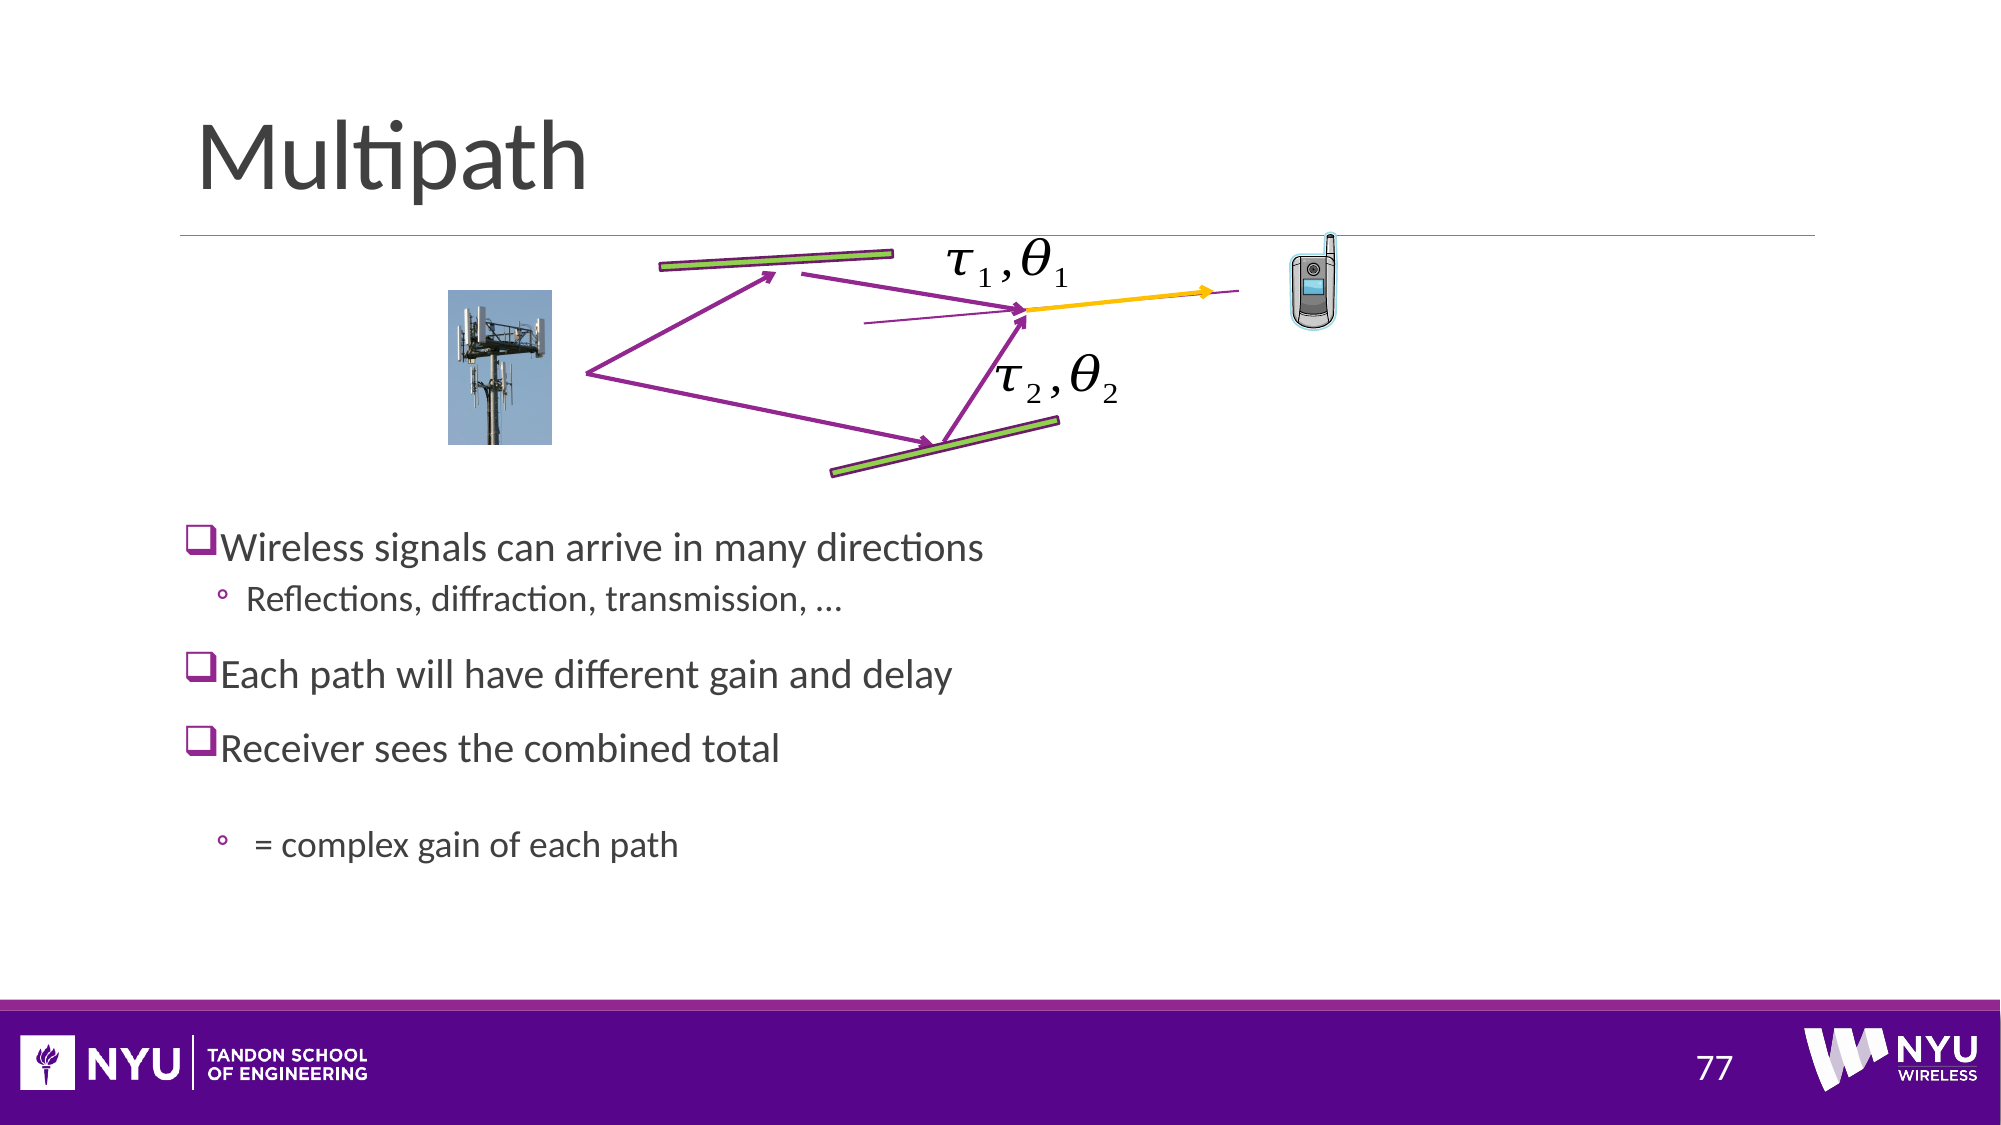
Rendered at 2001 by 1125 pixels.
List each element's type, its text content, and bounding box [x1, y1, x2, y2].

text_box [800, 273, 1027, 312]
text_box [920, 337, 1050, 421]
picture [448, 290, 552, 445]
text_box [1025, 290, 1215, 312]
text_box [863, 290, 1240, 324]
title Multipath [180, 47, 1830, 218]
slide_number 77 [1533, 1035, 1749, 1096]
text_box [829, 429, 1042, 479]
text_box [658, 248, 895, 268]
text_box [585, 373, 934, 445]
picture [1288, 230, 1339, 332]
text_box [585, 271, 777, 372]
